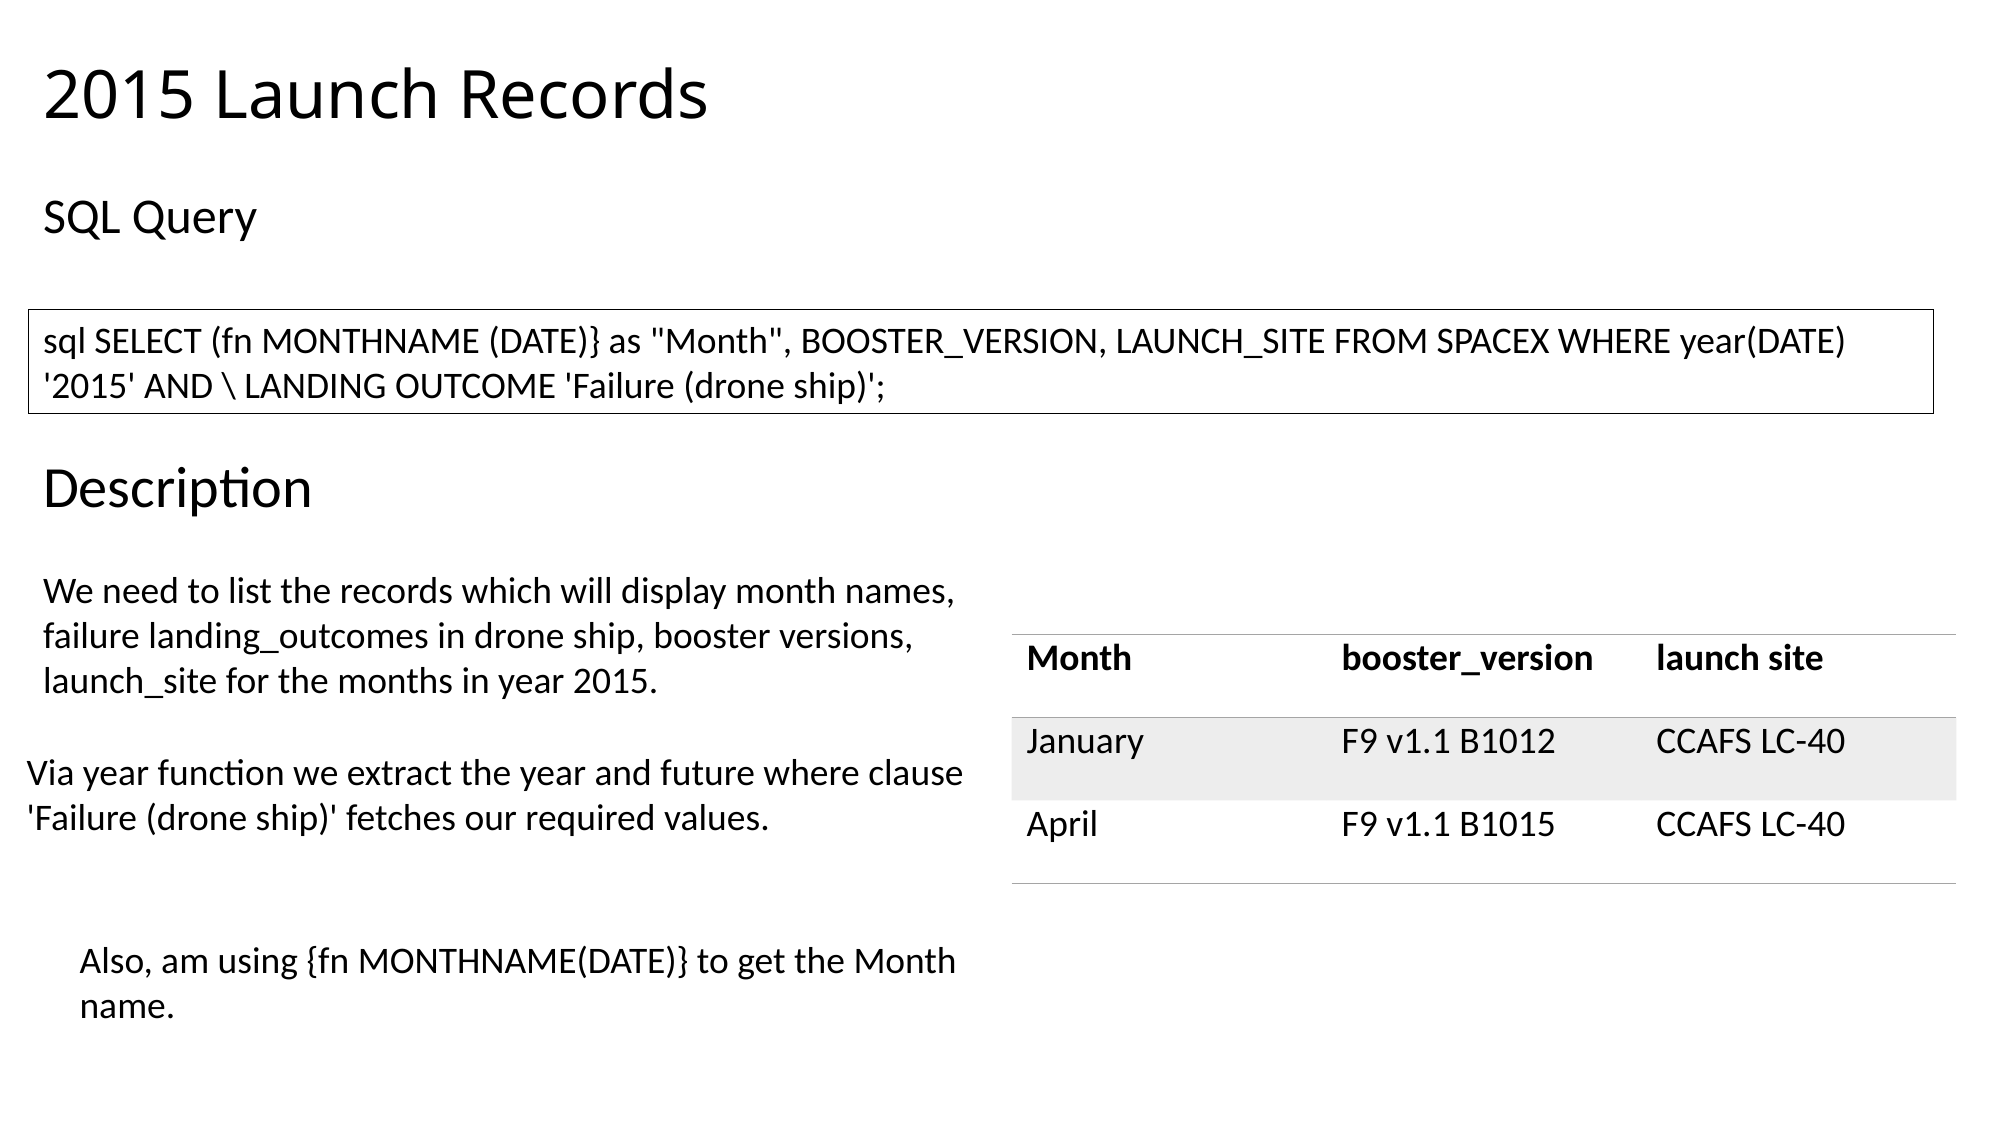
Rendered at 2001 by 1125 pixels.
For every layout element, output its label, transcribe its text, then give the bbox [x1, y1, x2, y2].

table_cell F9 v1.1 B1012 [1327, 718, 1642, 800]
text_box Description [28, 441, 1029, 527]
table_cell April [1012, 800, 1327, 883]
table_cell CCAFS LC-40 [1642, 800, 1956, 883]
text_box sql SELECT (fn MONTHNAME (DATE)} as "Month", BOOSTER_VERSION, LAUNCH_SITE FROM SPACEX WHERE year(DATE) '2015' AND \ LANDING OUTCOME 'Failure (drone ship)'; [28, 309, 1934, 414]
text_box 2015 Launch Records [28, 44, 1957, 140]
text_box We need to list the records which will display month names, failure landing_outcomes in drone ship, booster versions, launch_site for the months in year 2015. [28, 558, 1029, 709]
table_header launch site [1642, 635, 1956, 717]
table_cell CCAFS LC-40 [1642, 718, 1956, 800]
table_cell F9 v1.1 B1015 [1327, 800, 1642, 883]
table_header Month [1012, 635, 1327, 717]
text_box Via year function we extract the year and future where clause 'Failure (drone ship)' fetches our required values. [11, 740, 1012, 846]
table_header booster_version [1327, 635, 1642, 717]
text_box Also, am using {fn MONTHNAME(DATE)} to get the Month name. [64, 929, 1065, 1034]
table_cell January [1012, 718, 1327, 800]
text_box SQL Query [28, 176, 1029, 252]
